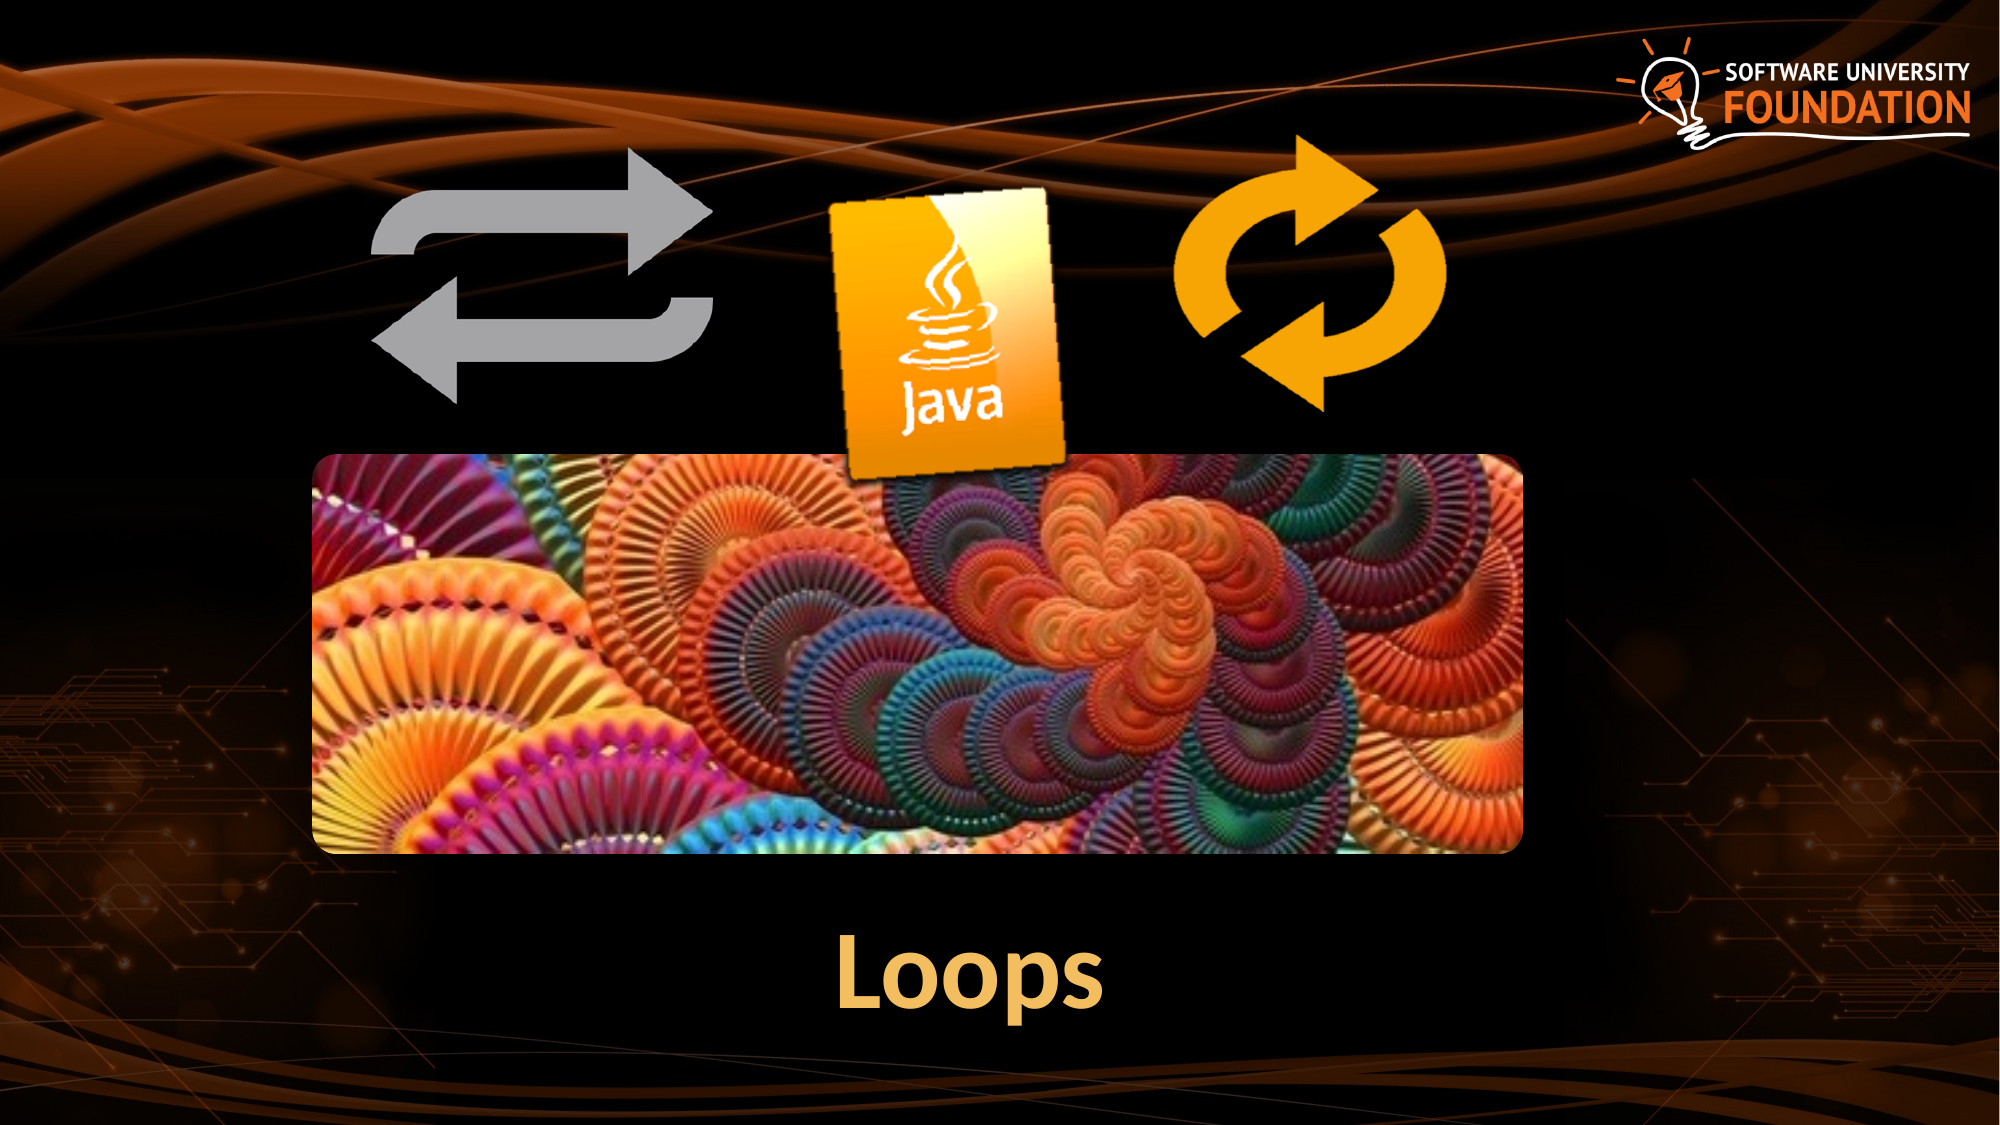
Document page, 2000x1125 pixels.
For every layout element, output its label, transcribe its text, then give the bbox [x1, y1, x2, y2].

title Loops [237, 910, 1704, 1038]
picture [0, 0, 2000, 1125]
